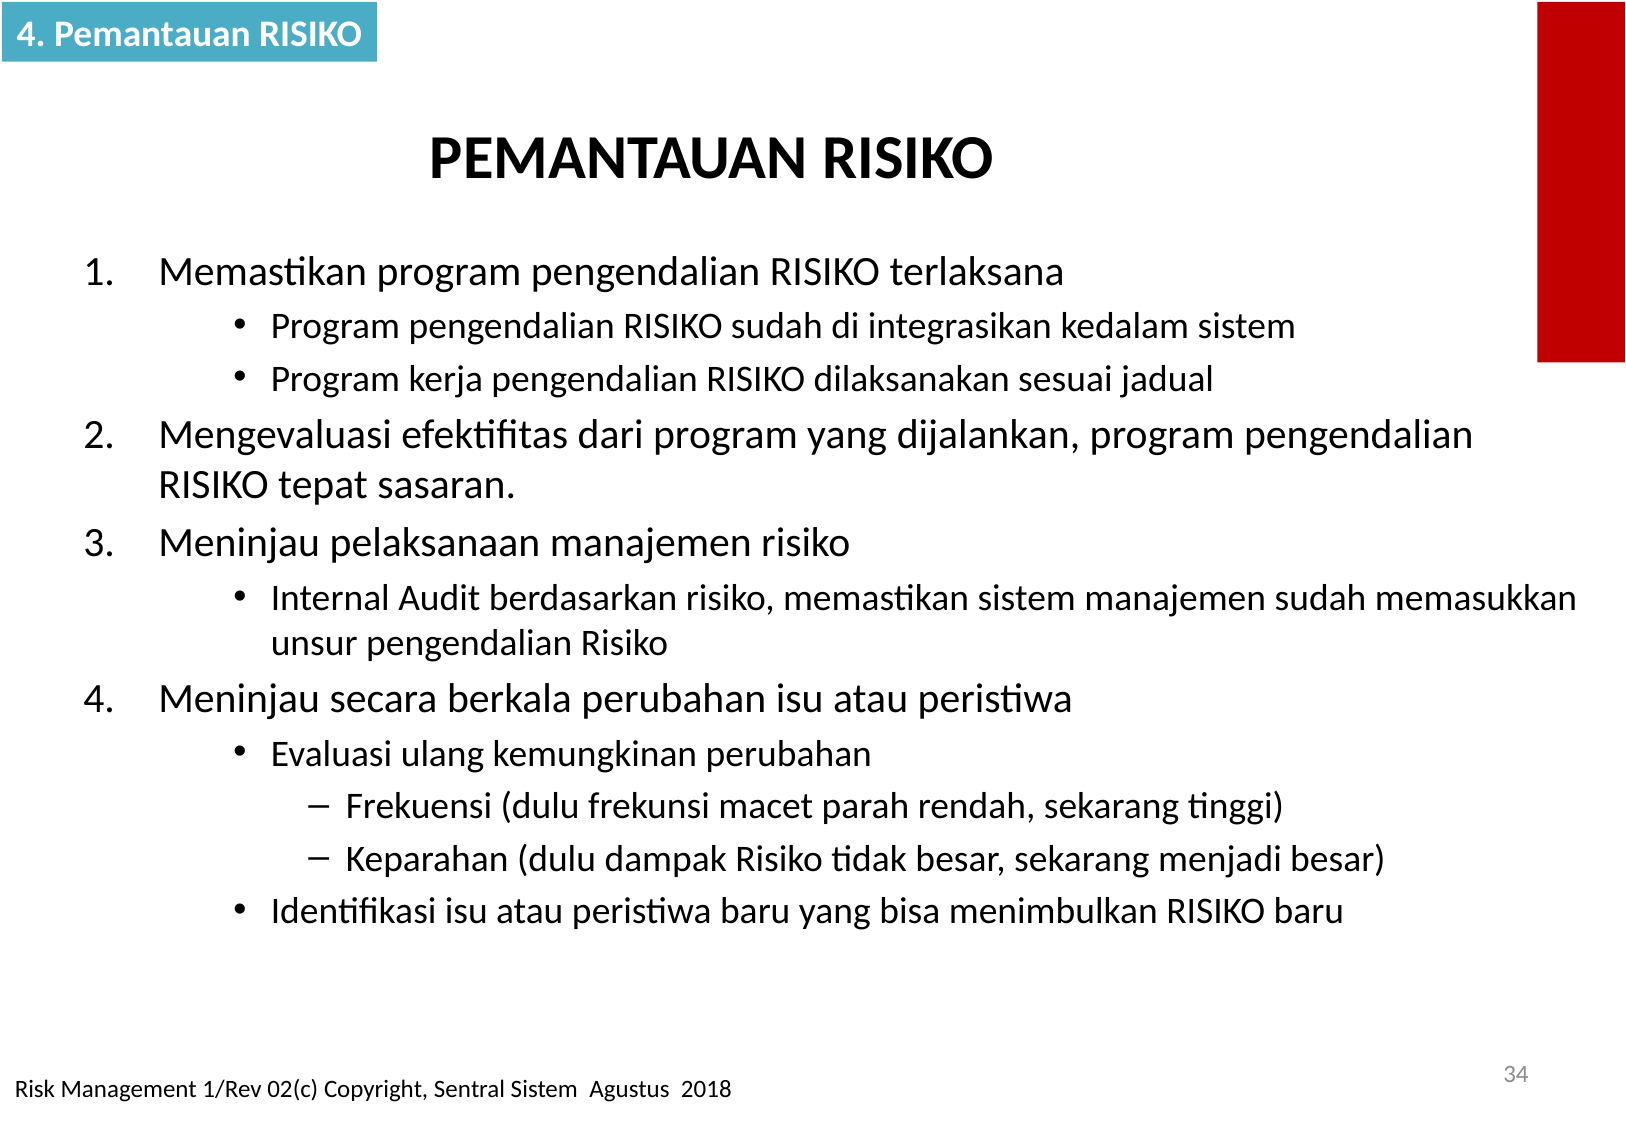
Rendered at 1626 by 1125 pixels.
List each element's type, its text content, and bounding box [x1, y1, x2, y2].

text_box 4. Pemantauan RISIKO [1, 1, 378, 62]
list Memastikan program pengendalian RISIKO terlaksana Program pengendalian RISIKO sudah di integrasikan kedalam sistem Program kerja pengendalian RISIKO dilaksanakan sesuai jadual Mengevaluasi efektifitas dari program yang dijalankan, program pengendalian RISIKO tepat sasaran. Meninjau pelaksanaan manajemen risiko Internal Audit berdasarkan risiko, memastikan sistem manajemen sudah memasukkan unsur pengendalian Risiko Meninjau secara berkala perubahan isu atau peristiwa Evaluasi ulang kemungkinan perubahan Frekuensi (dulu frekunsi macet parah rendah, sekarang tinggi) Keparahan (dulu dampak Risiko tidak besar, sekarang menjadi besar) Identifikasi isu atau peristiwa baru yang bisa menimbulkan RISIKO baru [68, 235, 1600, 938]
slide_number 34 [1164, 1042, 1544, 1103]
text_box [1535, 0, 1625, 364]
text_box PEMANTAUAN RISIKO [415, 109, 1010, 199]
